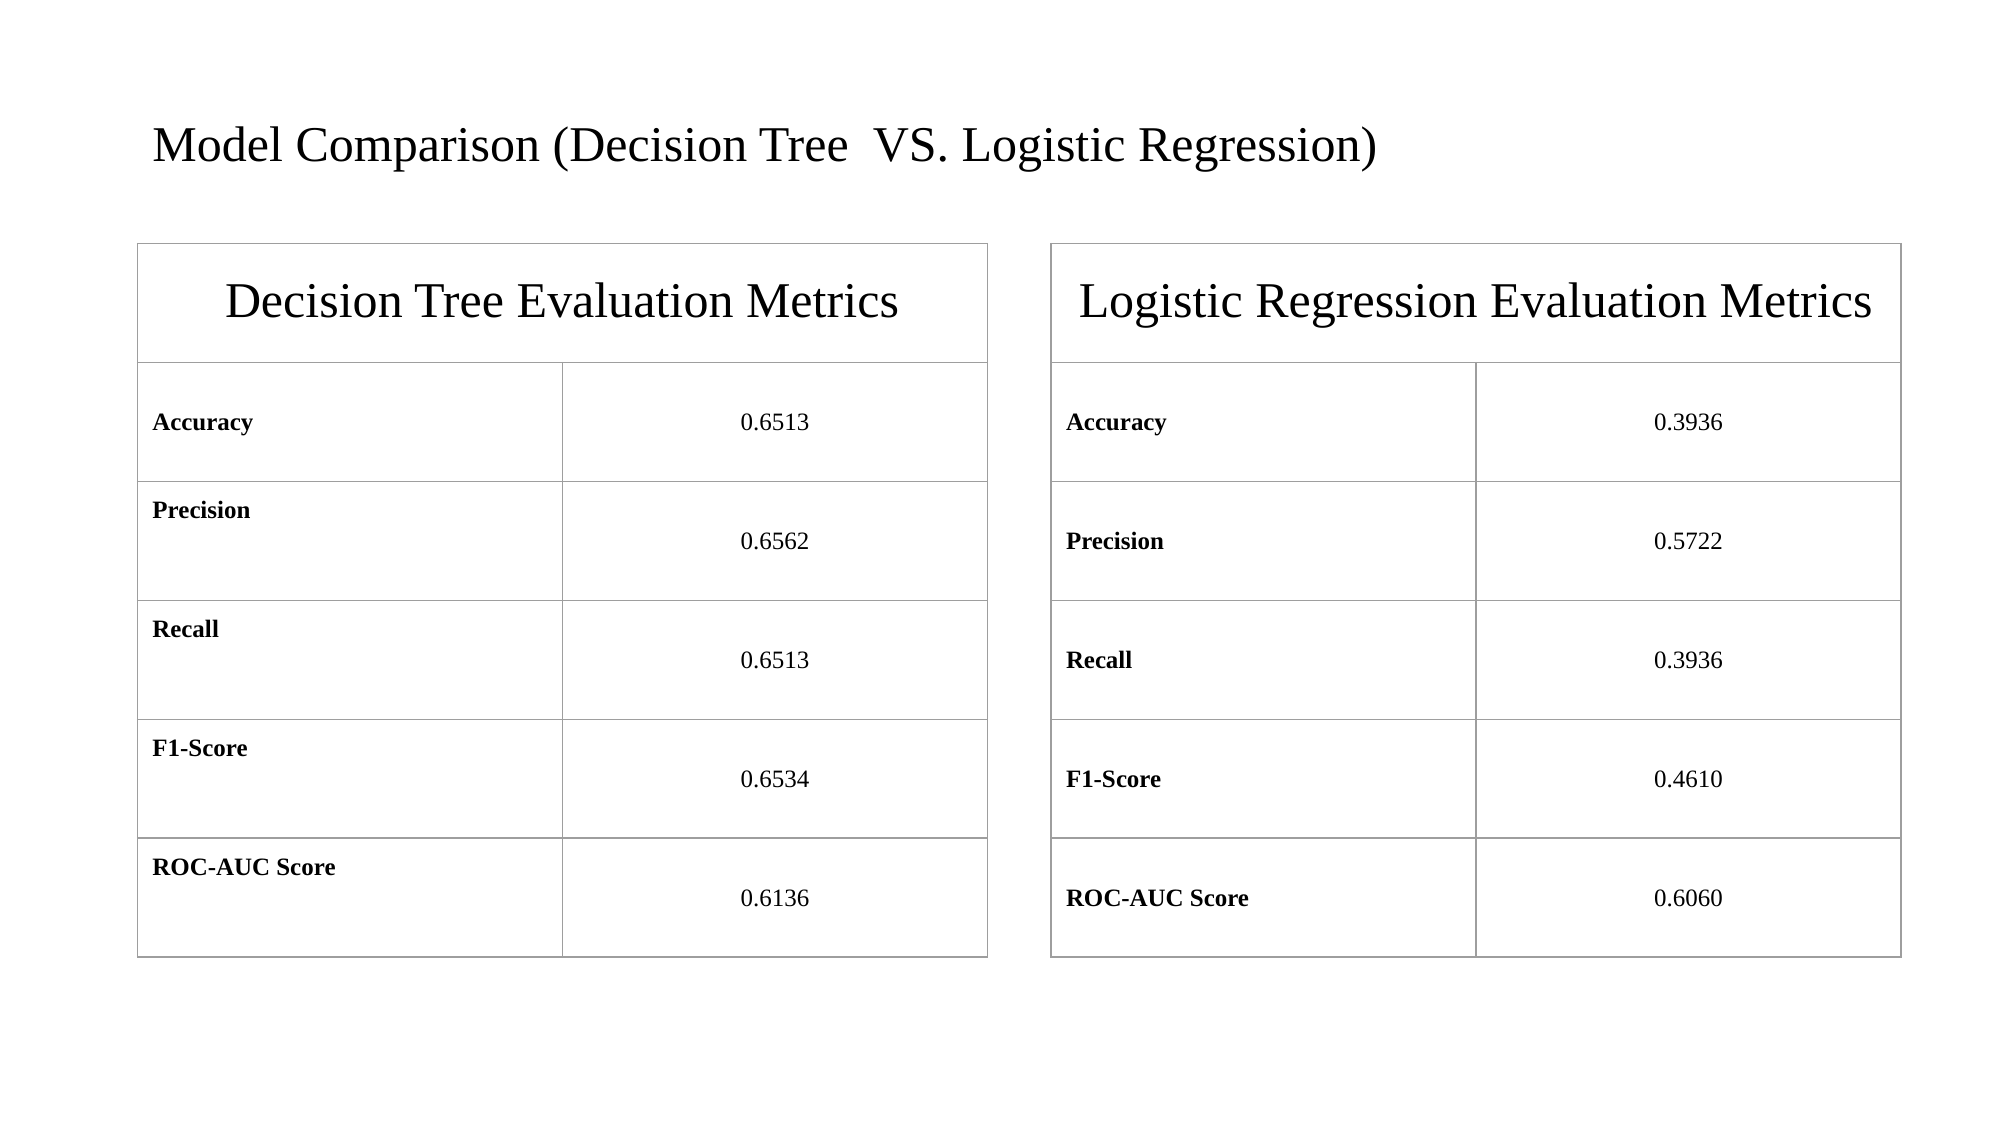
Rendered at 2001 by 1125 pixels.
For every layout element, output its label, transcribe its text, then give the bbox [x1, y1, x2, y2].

table_cell 0.6136 [563, 839, 987, 956]
title Model Comparison (Decision Tree VS. Logistic Regression) [137, 59, 1863, 230]
table_cell 0.5722 [1477, 482, 1900, 600]
table_cell Precision [1052, 482, 1475, 600]
table_cell Accuracy [138, 363, 562, 481]
table_cell ROC-AUC Score [138, 839, 562, 956]
table_cell 0.6513 [563, 363, 987, 481]
table_cell 0.4610 [1477, 720, 1900, 837]
table_cell F1-Score [1052, 720, 1475, 837]
table_cell Recall [1052, 601, 1475, 719]
table_cell 0.6513 [563, 601, 987, 719]
table_cell 0.6534 [563, 720, 987, 837]
table_header Decision Tree Evaluation Metrics [138, 244, 987, 362]
table_cell 0.6060 [1477, 839, 1900, 956]
table_cell 0.6562 [563, 482, 987, 600]
table_cell F1-Score [138, 720, 562, 837]
table_cell 0.3936 [1477, 601, 1900, 719]
table_header Logistic Regression Evaluation Metrics [1052, 244, 1900, 362]
table_cell Precision [138, 482, 562, 600]
table_cell Accuracy [1052, 363, 1475, 481]
table_cell ROC-AUC Score [1052, 839, 1475, 956]
table_cell Recall [138, 601, 562, 719]
table_cell 0.3936 [1477, 363, 1900, 481]
